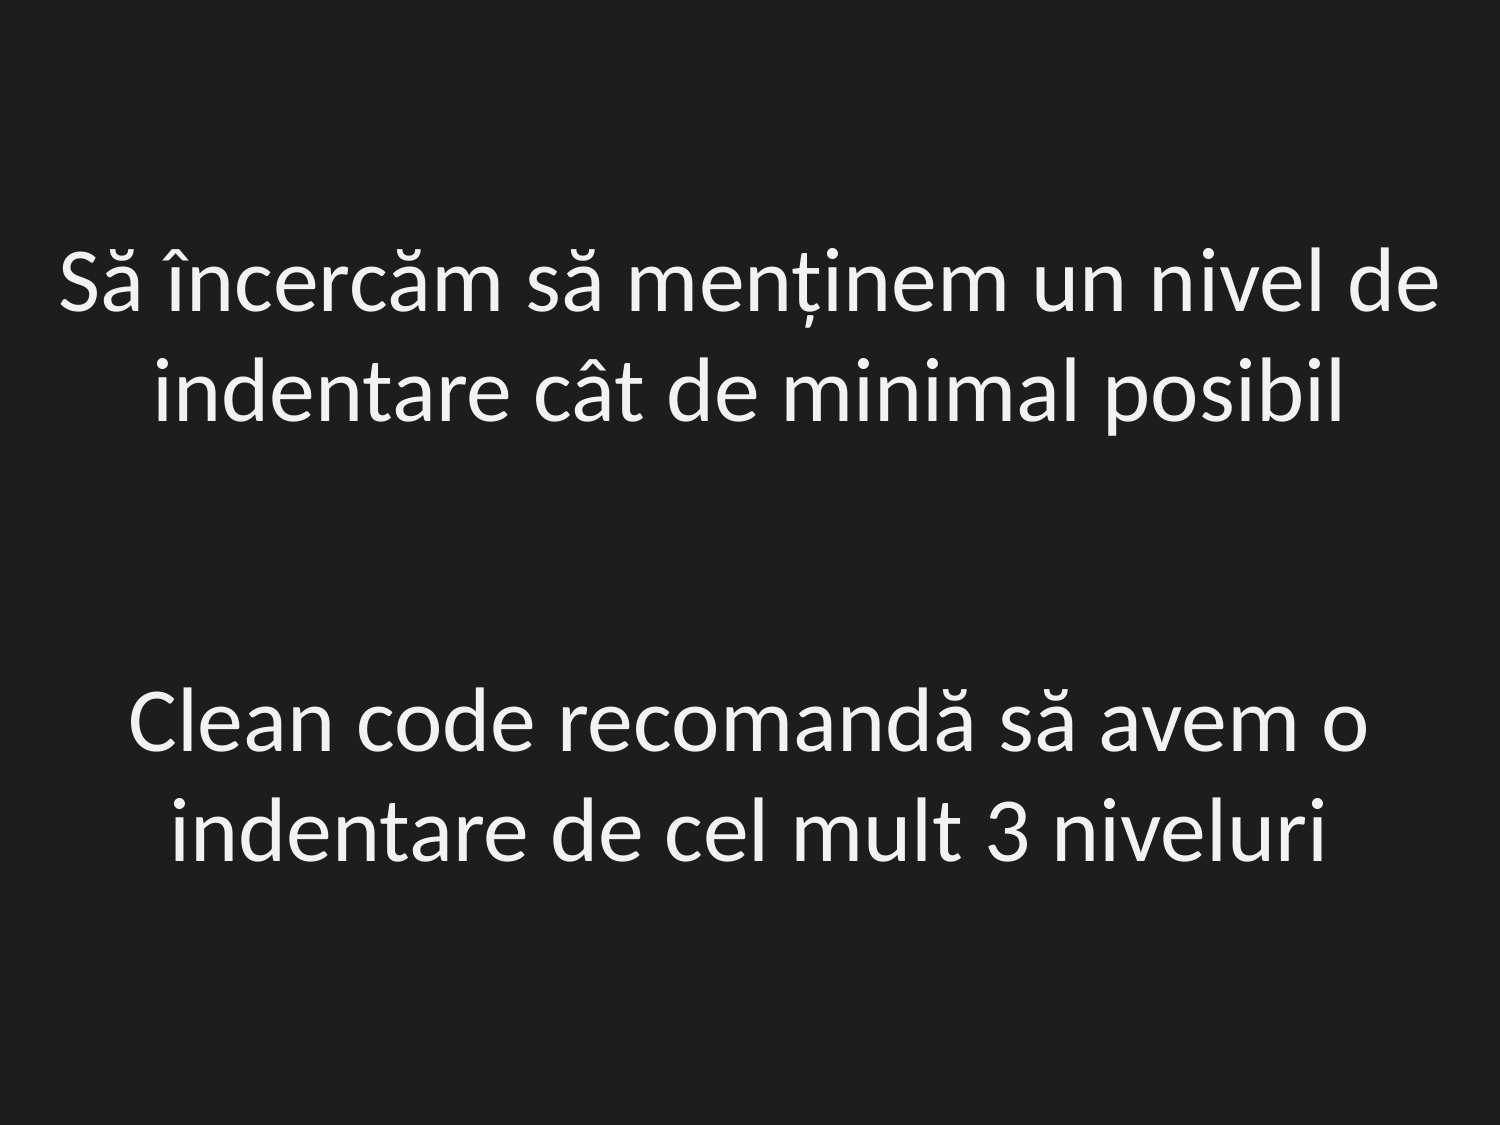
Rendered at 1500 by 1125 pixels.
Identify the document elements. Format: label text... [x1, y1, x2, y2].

text_box Să încercăm să menținem un nivel de indentare cât de minimal posibil Clean code recomandă să avem o indentare de cel mult 3 niveluri [0, 212, 1500, 887]
